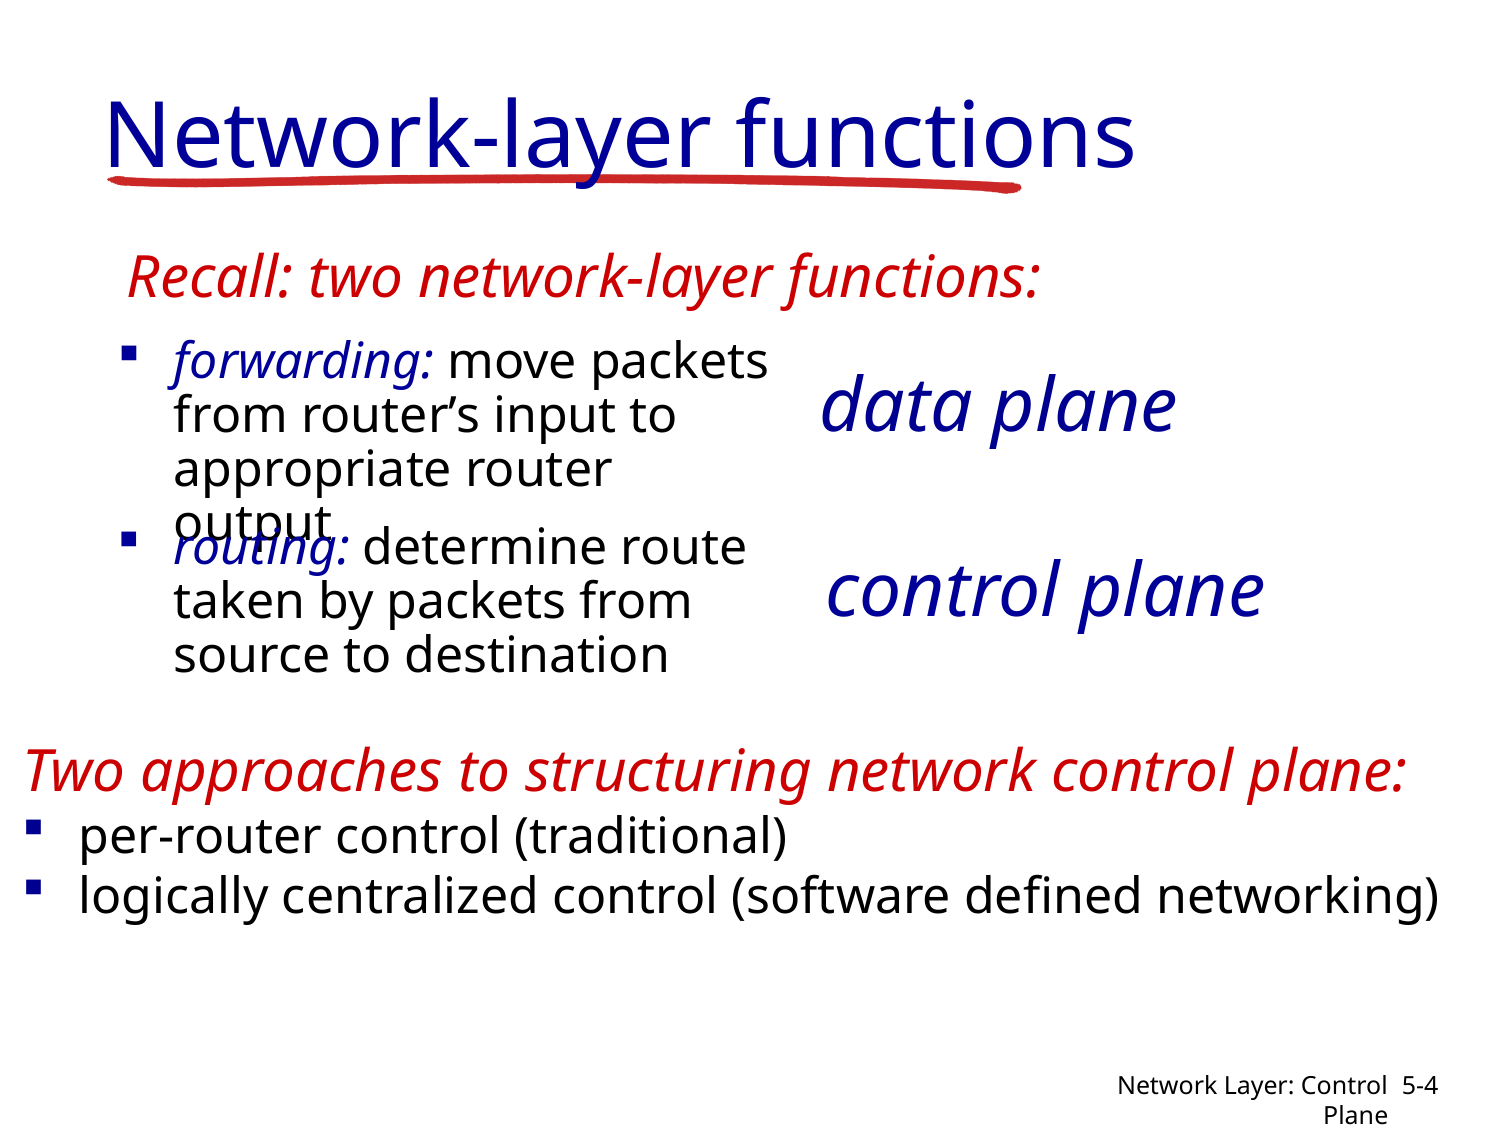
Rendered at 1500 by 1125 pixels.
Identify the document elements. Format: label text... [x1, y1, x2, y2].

text_box data plane [804, 362, 1279, 477]
text_box Two approaches to structuring network control plane: per-router control (traditional) logically centralized control (software defined networking) [7, 726, 1456, 931]
text_box routing: determine route taken by packets from source to destination [102, 514, 789, 733]
title Network-layer functions [87, 37, 1363, 225]
text_box Recall: two network-layer functions: [111, 242, 1061, 338]
list forwarding: move packets from router’s input to appropriate router output [102, 328, 789, 514]
footer Network Layer: Control Plane [1045, 1062, 1404, 1102]
slide_number 5- [1387, 1062, 1463, 1107]
picture [103, 169, 1033, 200]
text_box control plane [810, 548, 1351, 682]
